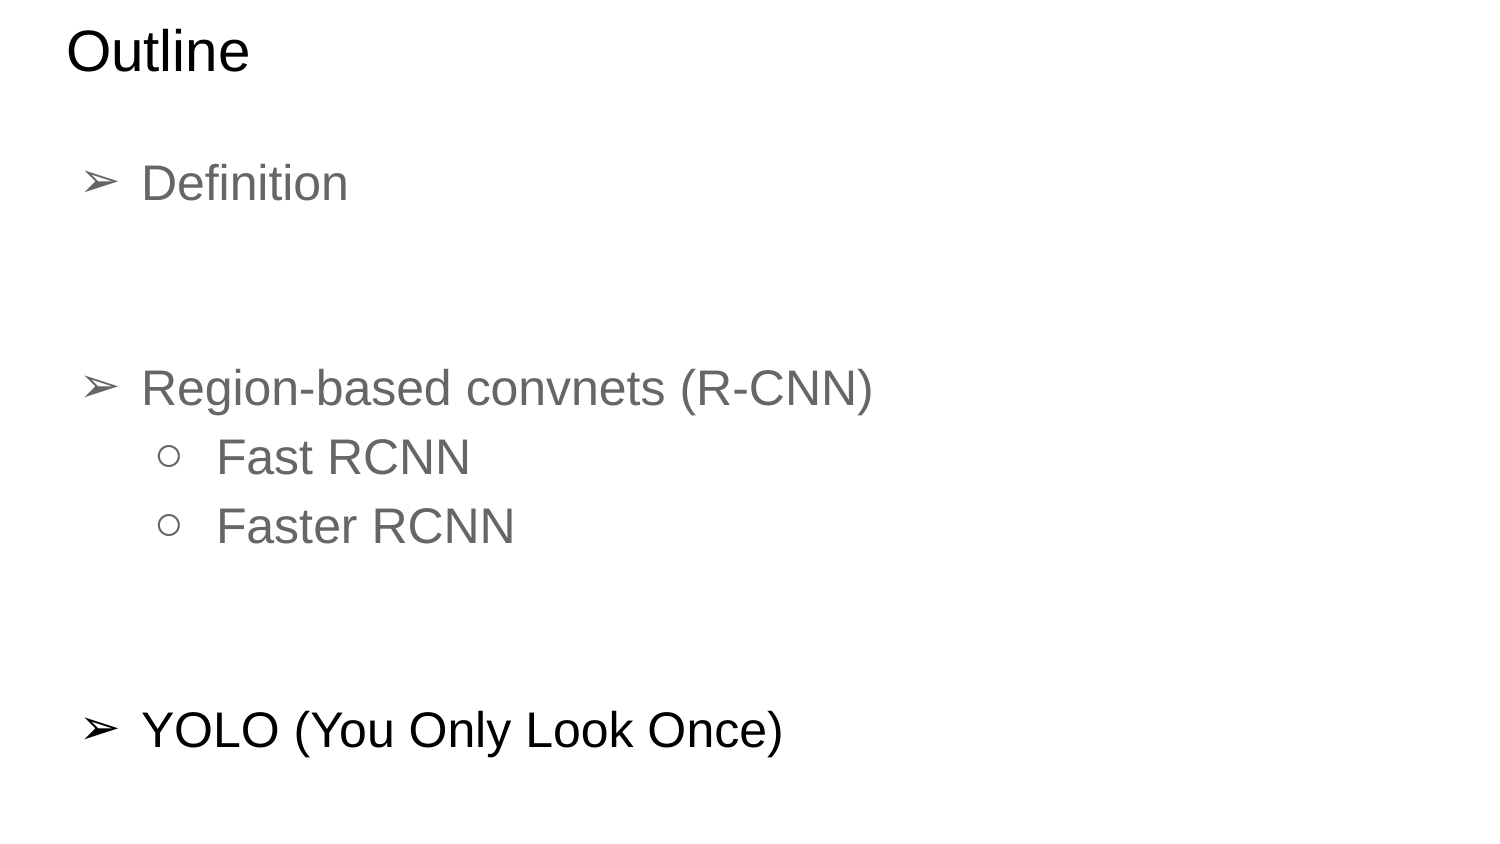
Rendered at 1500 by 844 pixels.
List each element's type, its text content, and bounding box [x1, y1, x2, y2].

list Definition Region-based convnets (R-CNN) Fast RCNN Faster RCNN YOLO (You Only Look Once) [51, 126, 1449, 687]
title Outline [51, 0, 1449, 92]
